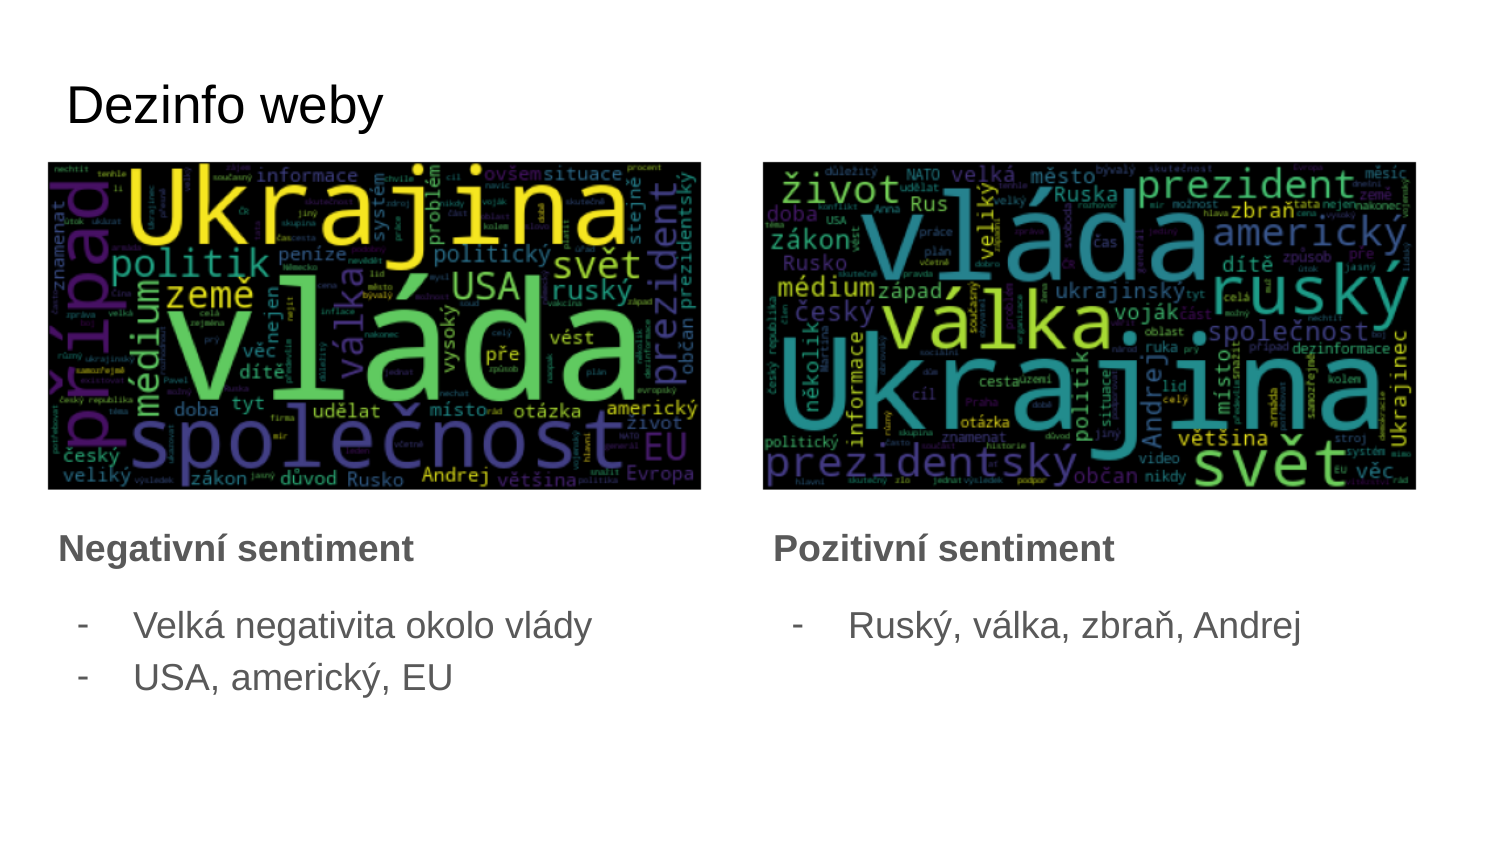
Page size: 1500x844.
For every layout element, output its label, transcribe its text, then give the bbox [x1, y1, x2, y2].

picture [34, 149, 713, 503]
picture [749, 149, 1428, 503]
list Negativní sentiment Velká negativita okolo vlády USA, americký, EU [43, 511, 705, 750]
list Pozitivní sentiment Ruský, válka, zbraň, Andrej [758, 511, 1420, 750]
title Dezinfo weby [51, 55, 1449, 150]
